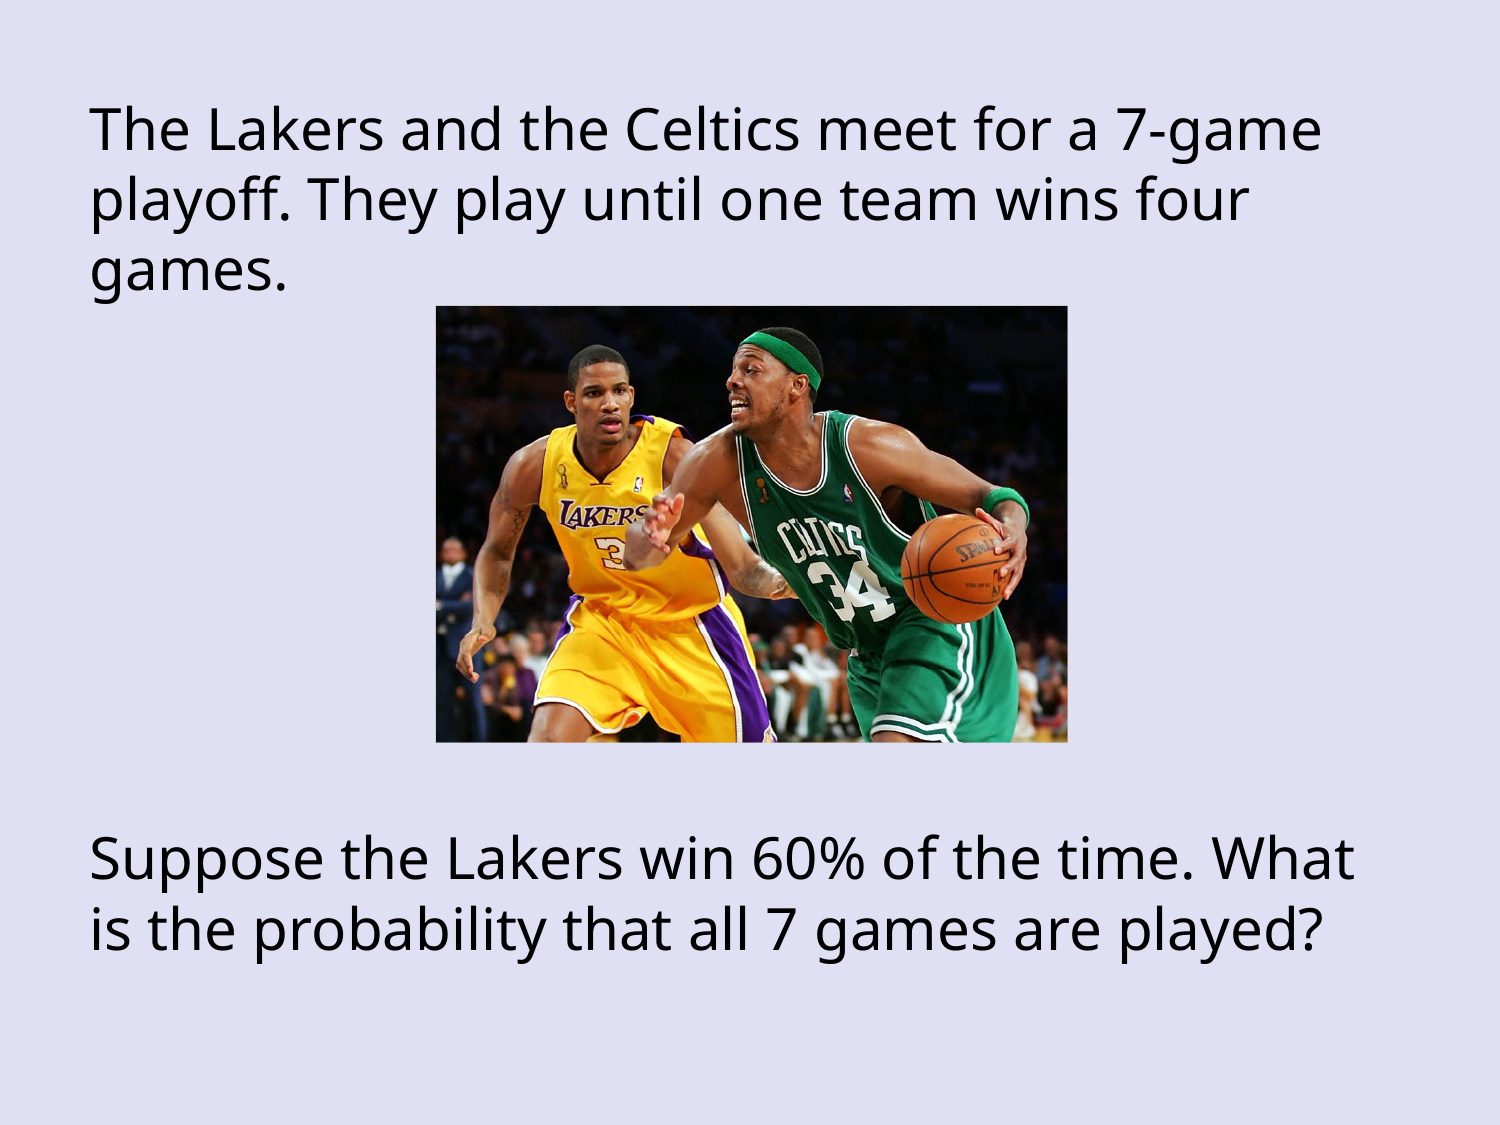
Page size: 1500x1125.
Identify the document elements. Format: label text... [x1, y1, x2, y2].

text_box The Lakers and the Celtics meet for a 7-game playoff. They play until one team wins four games. [74, 84, 1425, 310]
picture [435, 304, 1068, 743]
text_box Suppose the Lakers win 60% of the time. What is the probability that all 7 games are played? [74, 814, 1425, 970]
